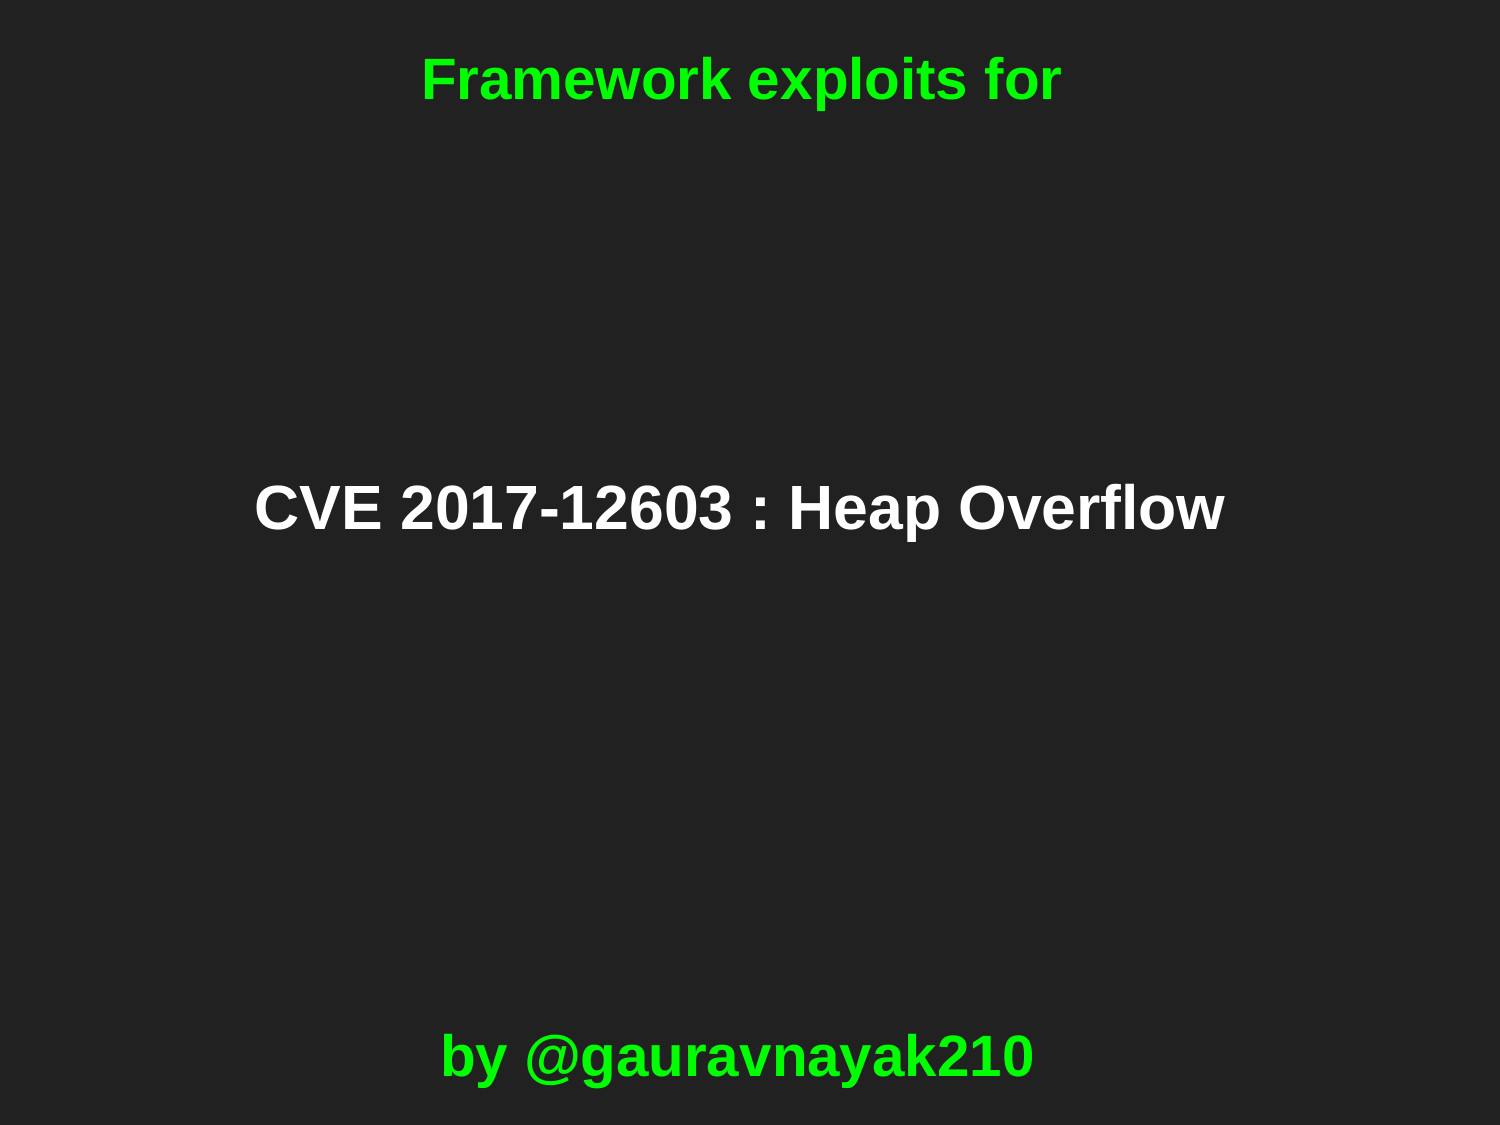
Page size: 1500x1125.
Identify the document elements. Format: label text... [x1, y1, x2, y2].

text_box by @gauravnayak210 [191, 1002, 1284, 1113]
text_box Framework exploits for [51, 25, 1449, 200]
text_box CVE 2017-12603 : Heap Overflow [239, 451, 1261, 944]
